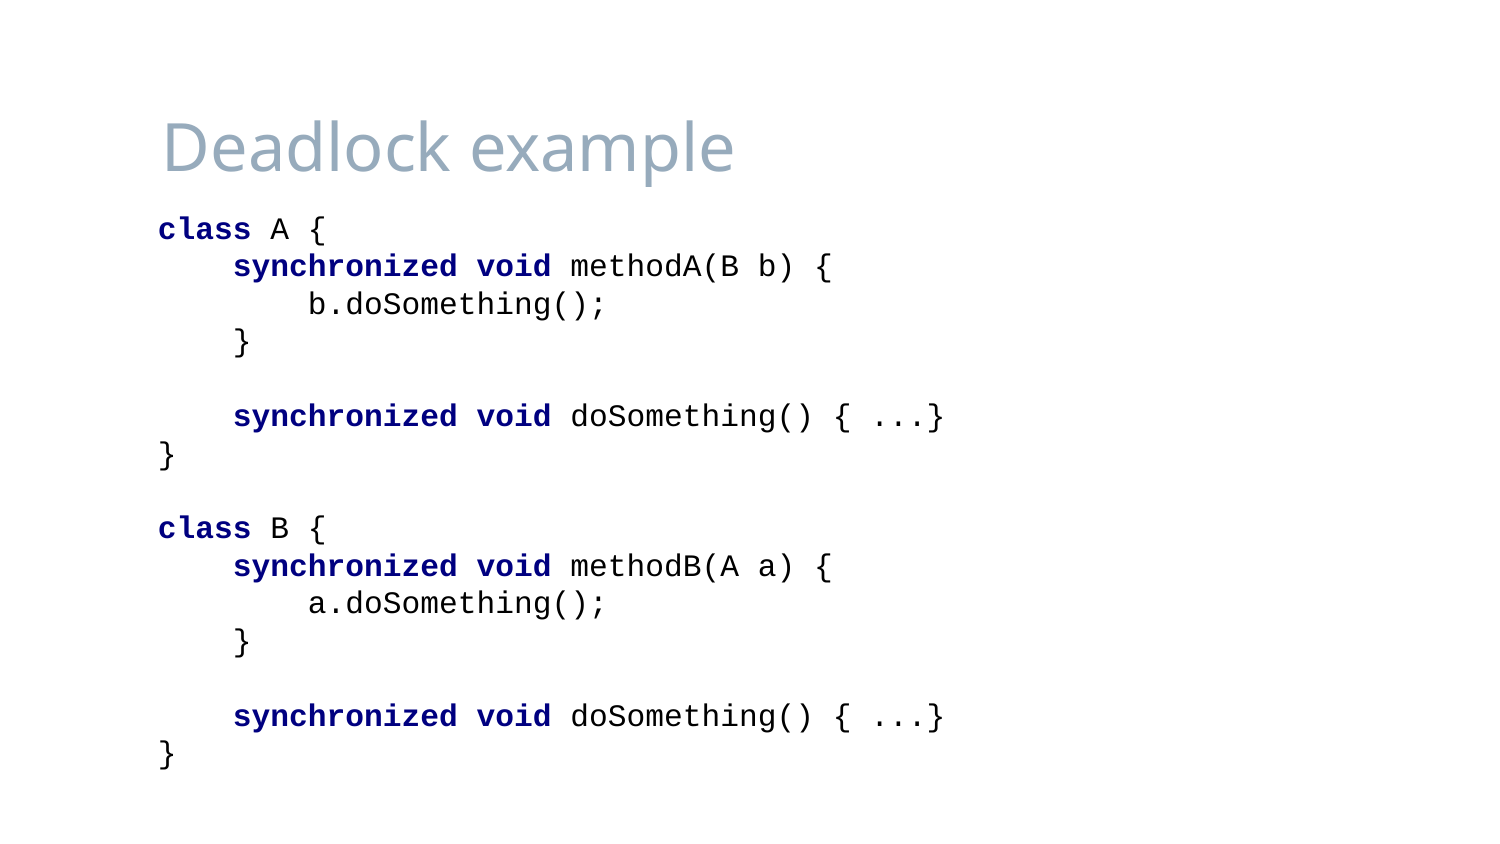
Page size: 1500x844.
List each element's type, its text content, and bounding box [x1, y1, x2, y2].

list class A { synchronized void methodA(B b) { b.doSomething(); } synchronized void doSomething() { ...} } class B { synchronized void methodB(A a) { a.doSomething(); } synchronized void doSomething() { ...} } [146, 202, 1079, 776]
title Deadlock example [146, 58, 1207, 200]
